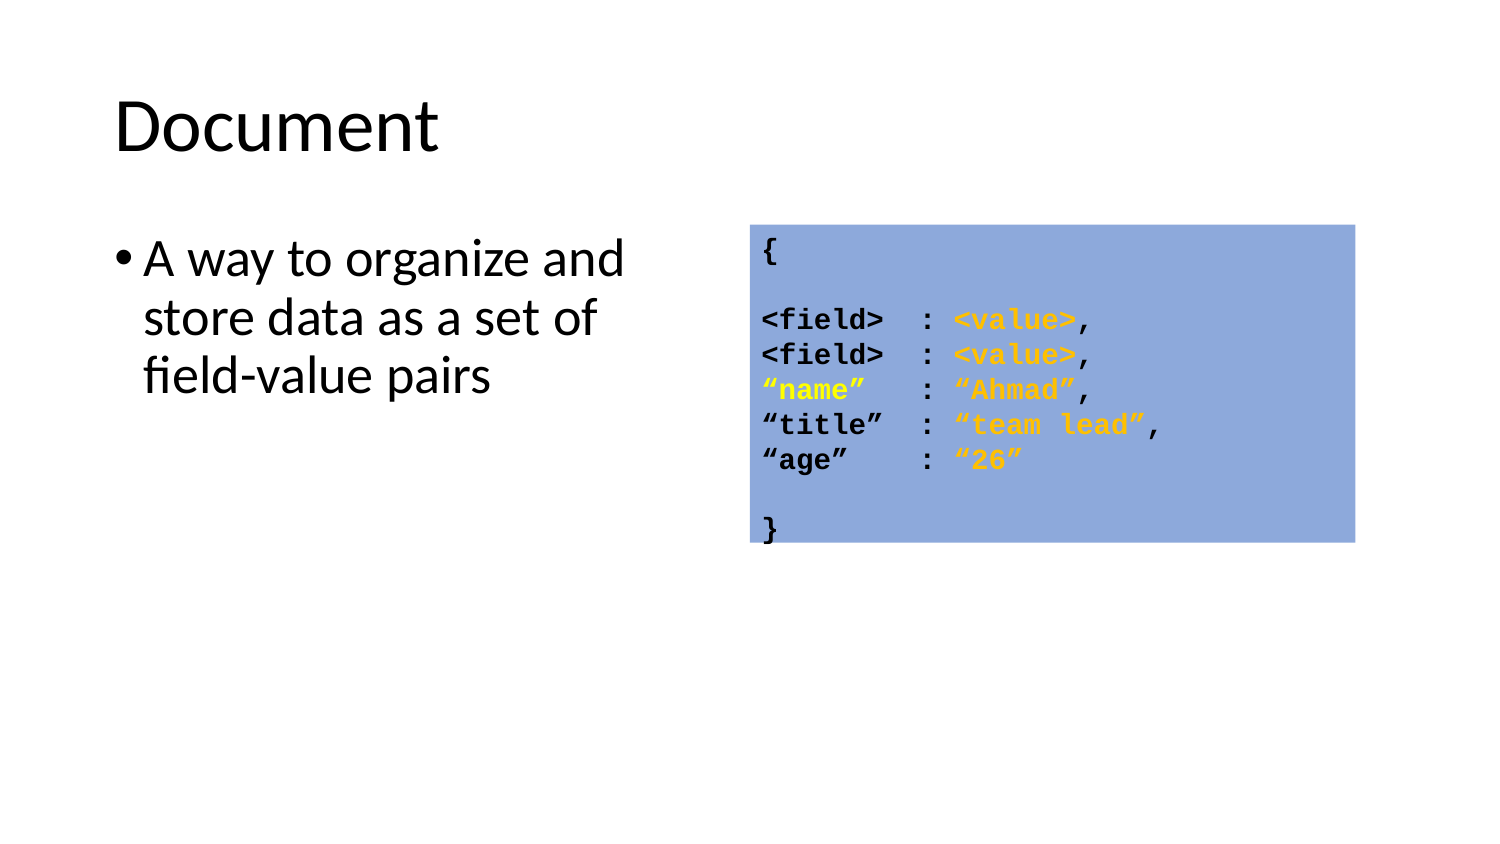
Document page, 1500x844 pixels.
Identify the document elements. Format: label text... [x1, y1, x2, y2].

list A way to organize and store data as a set of field-value pairs [103, 224, 709, 760]
title Document [103, 44, 1397, 208]
text_box { <field> : <value>, <field> : <value>, “name” : “Ahmad”, “title” : “team lead”, “age” : “26” } [749, 224, 1356, 543]
